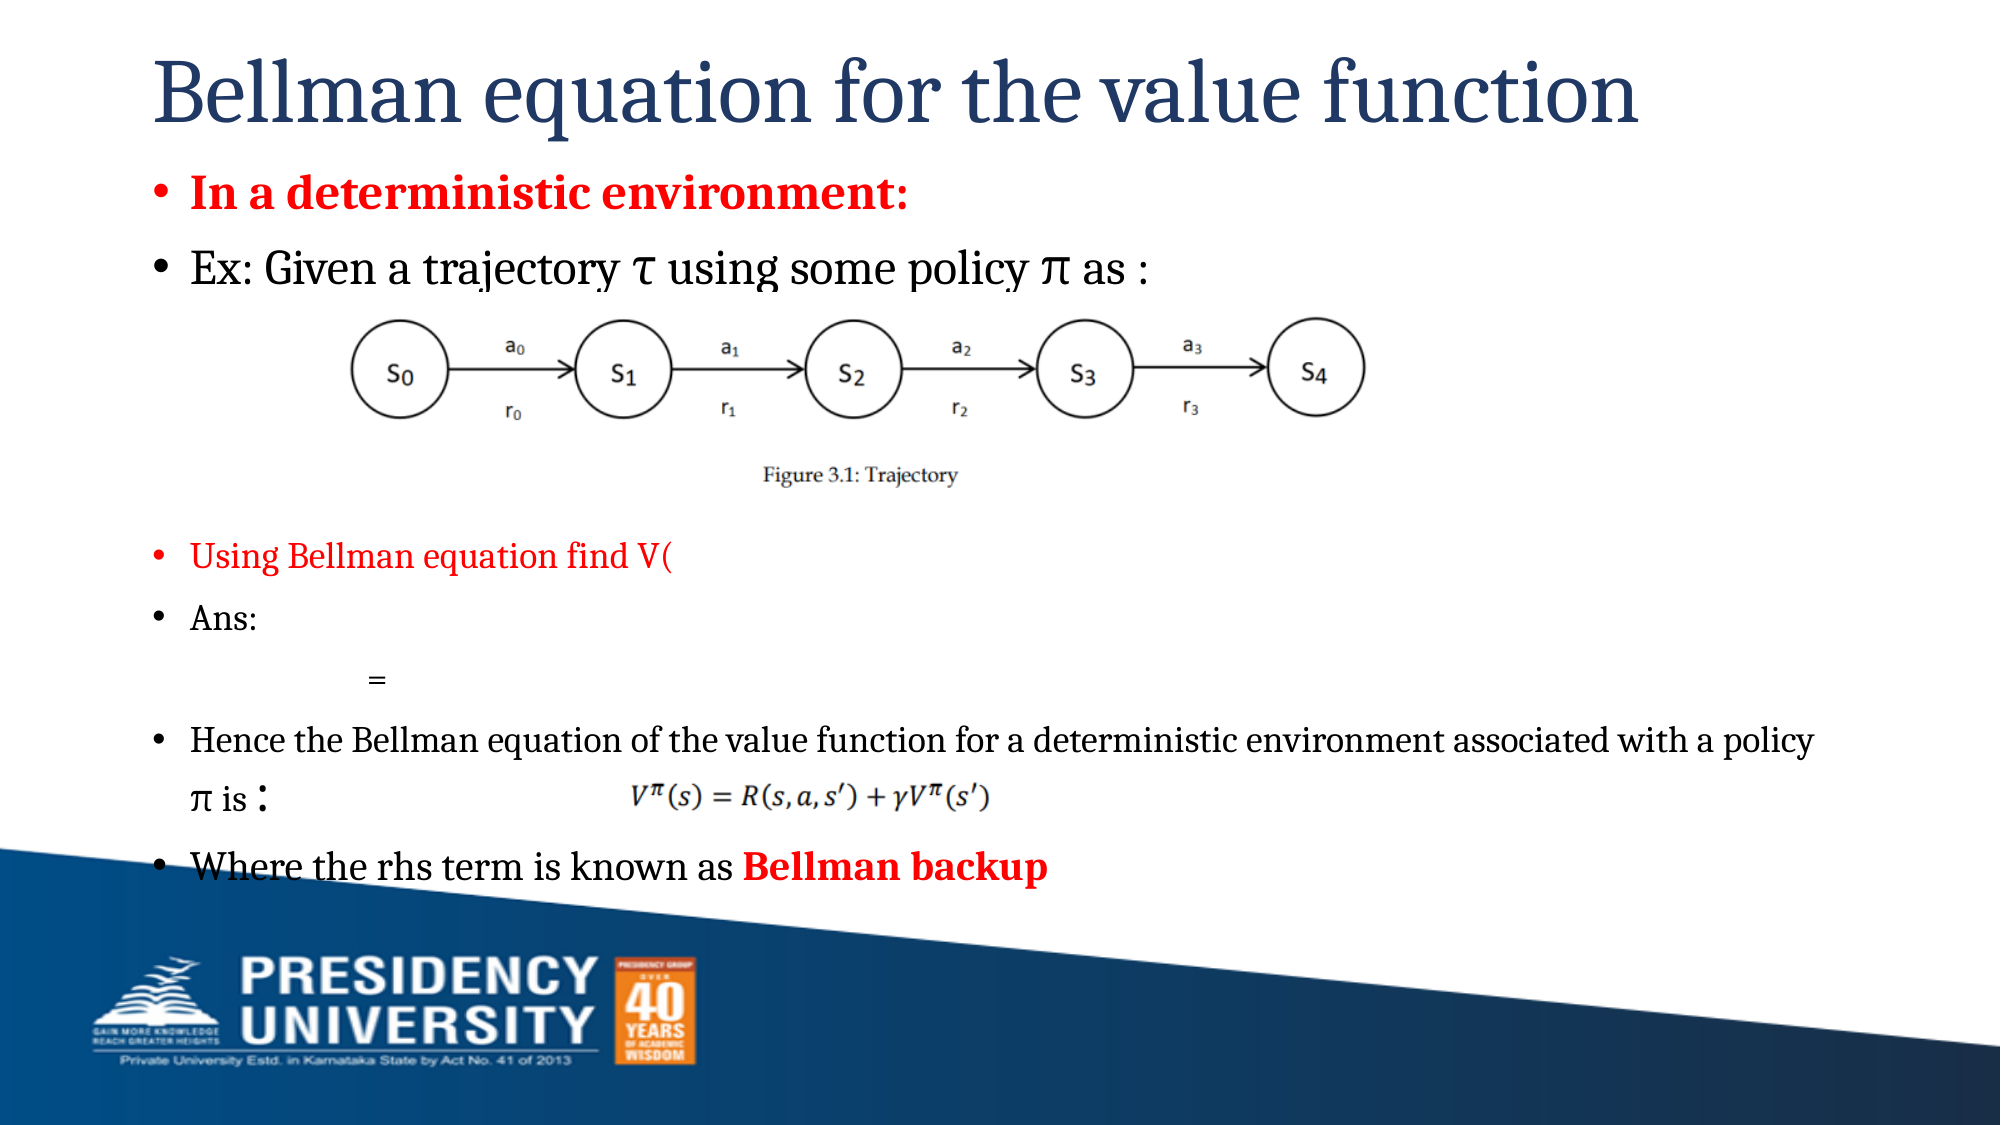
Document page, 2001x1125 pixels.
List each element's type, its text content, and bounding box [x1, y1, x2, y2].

title Bellman equation for the value function [137, 51, 1863, 135]
picture [612, 765, 1045, 828]
picture [326, 292, 1383, 493]
picture [0, 845, 2000, 1125]
